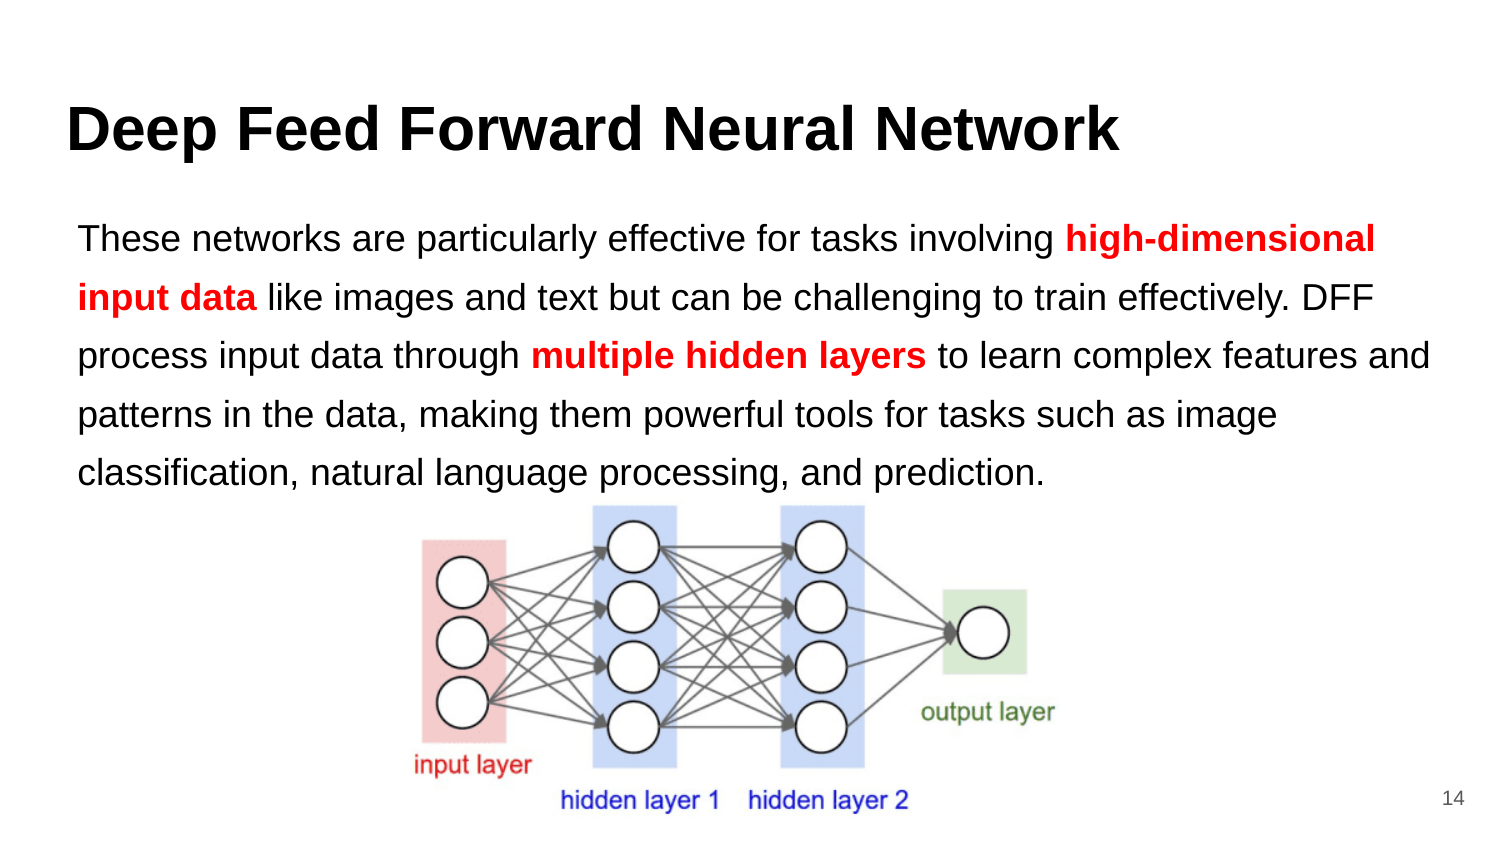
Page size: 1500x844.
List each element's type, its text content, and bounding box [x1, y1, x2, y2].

title Deep Feed Forward Neural Network [51, 72, 1449, 167]
picture [408, 498, 1060, 819]
list These networks are particularly effective for tasks involving high-dimensional input data like images and text but can be challenging to train effectively. DFF process input data through multiple hidden layers to learn complex features and patterns in the data, making them powerful tools for tasks such as image classification, natural language processing, and prediction. [42, 185, 1462, 830]
slide_number ‹#› [1389, 764, 1480, 830]
